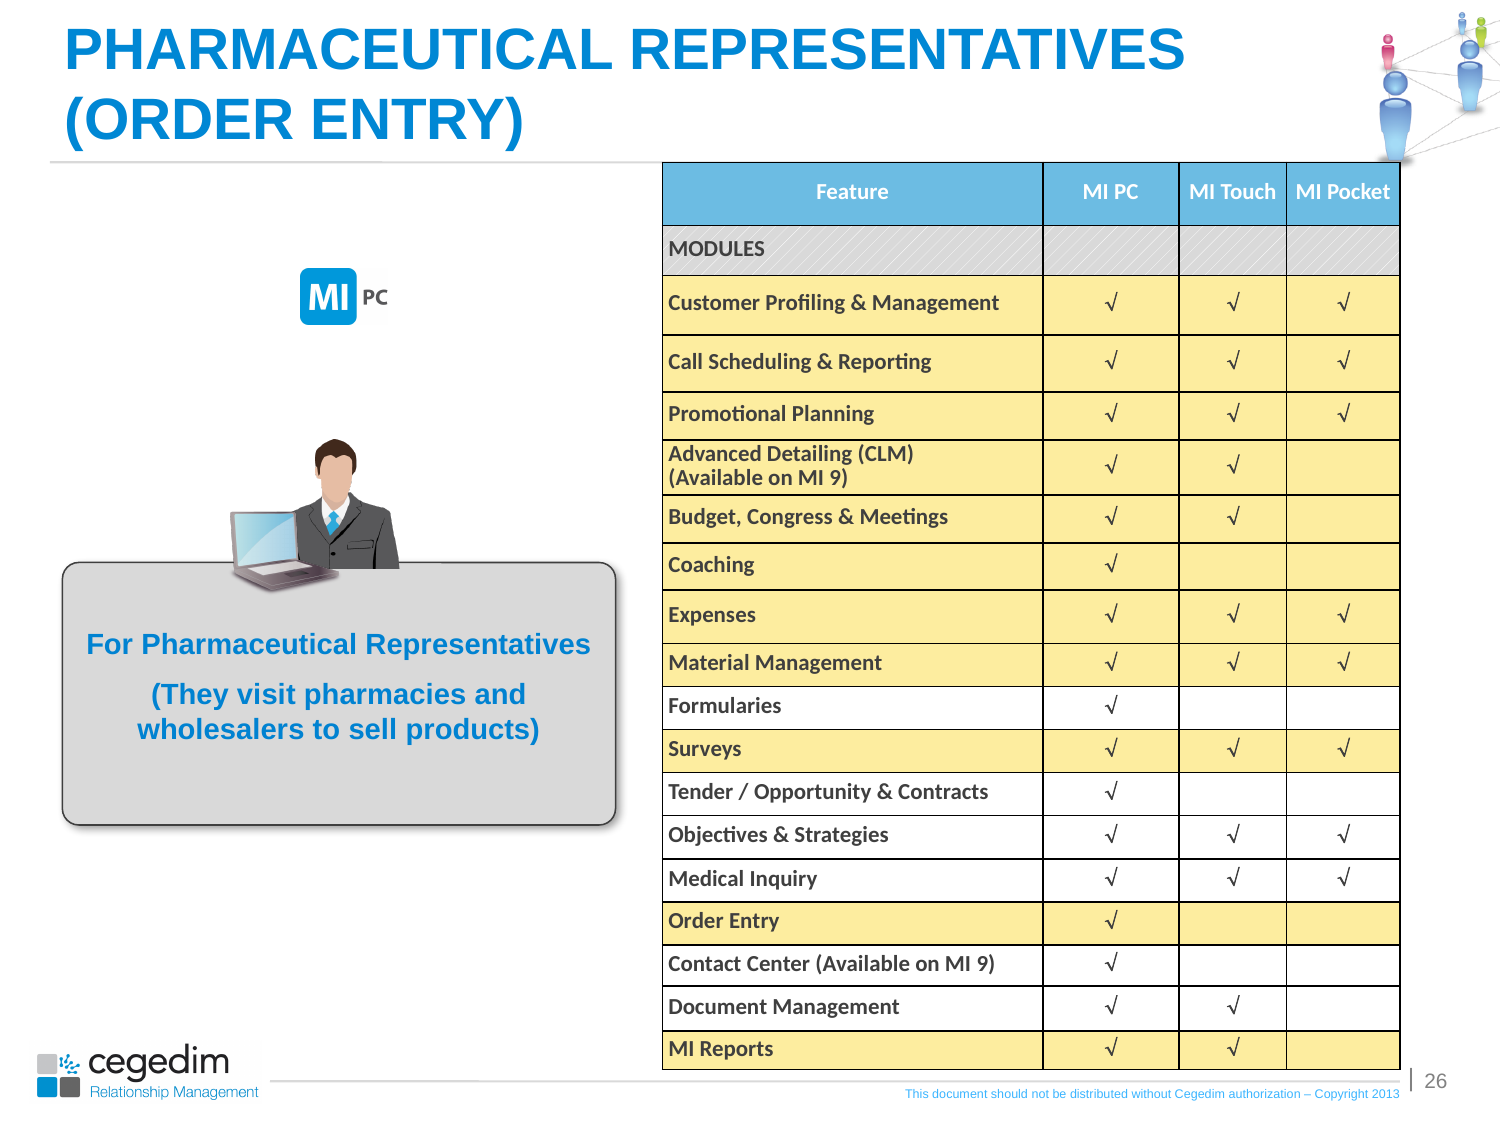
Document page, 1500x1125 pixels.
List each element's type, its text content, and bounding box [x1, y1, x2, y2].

table_cell Advanced Detailing (CLM) (Available on MI 9) [663, 441, 1042, 494]
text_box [222, 438, 401, 601]
table_cell Tender / Opportunity & Contracts [663, 773, 1042, 815]
table_cell MI Reports [663, 1032, 1042, 1069]
table_cell [1287, 226, 1399, 275]
table_cell Medical Inquiry [663, 860, 1042, 901]
table_cell Objectives & Strategies [663, 816, 1042, 858]
table_cell Ö [1287, 730, 1399, 772]
table_cell Ö [1287, 393, 1399, 439]
table_cell Coaching [663, 544, 1042, 589]
table_cell Ö [1044, 773, 1178, 815]
table_cell [1287, 987, 1399, 1030]
table_cell Ö [1044, 336, 1178, 391]
table_cell [1287, 946, 1399, 985]
table_cell Budget, Congress & Meetings [663, 496, 1042, 542]
table_cell [1287, 496, 1399, 542]
table_cell Order Entry [663, 903, 1042, 944]
table_cell Ö [1180, 816, 1286, 858]
table_cell Material Management [663, 644, 1042, 686]
table_cell Ö [1044, 544, 1178, 589]
table_cell Ö [1180, 987, 1286, 1030]
table_header Feature [663, 163, 1042, 225]
table_cell [1287, 544, 1399, 589]
table_cell [1287, 441, 1399, 494]
table_cell [1180, 687, 1286, 729]
table_cell Ö [1044, 441, 1178, 494]
table_cell Ö [1044, 860, 1178, 901]
table_cell Ö [1044, 816, 1178, 858]
table_cell Ö [1044, 591, 1178, 643]
table_cell Ö [1287, 276, 1399, 334]
table_cell Ö [1180, 591, 1286, 643]
table_cell [1287, 903, 1399, 944]
table_cell [1044, 226, 1178, 275]
table_cell Ö [1287, 860, 1399, 901]
table_cell Ö [1044, 644, 1178, 686]
picture [1400, 0, 1500, 179]
table_cell Call Scheduling & Reporting [663, 336, 1042, 391]
table_cell Formularies [663, 687, 1042, 729]
table_cell Ö [1287, 591, 1399, 643]
table_cell [1180, 903, 1286, 944]
table_cell Promotional Planning [663, 393, 1042, 439]
table_cell MODULES [663, 226, 1042, 275]
table_cell Ö [1287, 644, 1399, 686]
table_cell Ö [1044, 730, 1178, 772]
table_cell Ö [1044, 496, 1178, 542]
table_cell Customer Profiling & Management [663, 276, 1042, 334]
table_header MI Pocket [1287, 163, 1399, 225]
table_cell Ö [1044, 276, 1178, 334]
table_cell Surveys [663, 730, 1042, 772]
table_cell Ö [1044, 903, 1178, 944]
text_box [62, 562, 616, 826]
table_cell [1180, 773, 1286, 815]
table_cell Ö [1180, 730, 1286, 772]
table_cell [1287, 687, 1399, 729]
table_cell Ö [1044, 393, 1178, 439]
table_header MI Touch [1180, 163, 1286, 225]
table_cell Document Management [663, 987, 1042, 1030]
table_cell Ö [1180, 644, 1286, 686]
table_cell Ö [1044, 987, 1178, 1030]
table_cell Ö [1044, 687, 1178, 729]
table_cell Ö [1044, 946, 1178, 985]
table_cell [1180, 226, 1286, 275]
table_cell [1287, 1032, 1399, 1069]
table_cell Contact Center (Available on MI 9) [663, 946, 1042, 985]
table_cell Ö [1180, 1032, 1286, 1069]
picture [342, 284, 347, 309]
table_cell Ö [1180, 336, 1286, 391]
table_cell [1180, 946, 1286, 985]
table_cell Ö [1180, 860, 1286, 901]
table_header MI PC [1044, 163, 1178, 225]
picture [350, 267, 388, 325]
picture [29, 1040, 262, 1104]
table_cell Ö [1287, 336, 1399, 391]
table_cell Ö [1180, 441, 1286, 494]
picture [299, 267, 307, 275]
table_cell Ö [1044, 1032, 1178, 1069]
table_cell [1180, 544, 1286, 589]
table_cell Ö [1180, 393, 1286, 439]
table_cell [1287, 773, 1399, 815]
table_cell Ö [1287, 816, 1399, 858]
table_cell Expenses [663, 591, 1042, 643]
table_cell Ö [1180, 496, 1286, 542]
table_cell Ö [1180, 276, 1286, 334]
title PHARMACEUTICAL REPRESENTATIVES (ORDER ENTRY) [50, 0, 1400, 175]
picture [310, 284, 337, 309]
